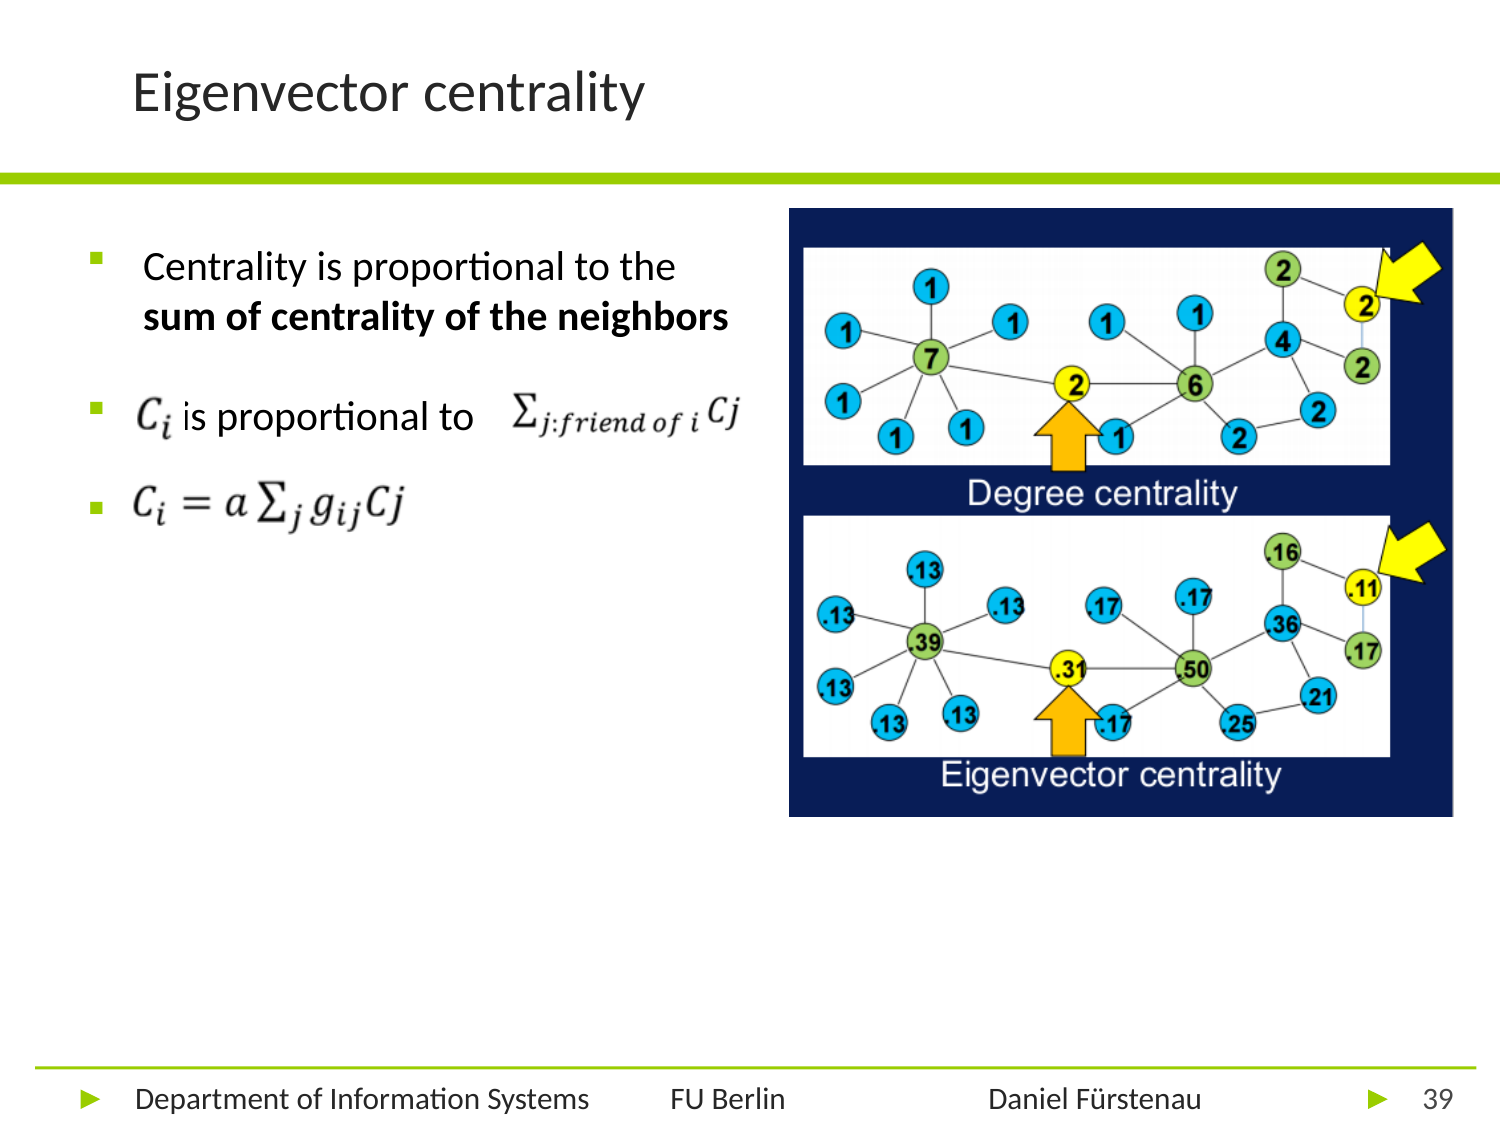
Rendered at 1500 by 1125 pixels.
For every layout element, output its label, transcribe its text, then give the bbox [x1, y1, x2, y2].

text_box Centrality is proportional to the sum of centrality of the neighbors is proportional to _ [72, 231, 784, 547]
slide_number 39 [1394, 1071, 1454, 1123]
picture [124, 475, 417, 550]
title Eigenvector centrality [118, 0, 1416, 178]
picture [124, 380, 185, 449]
picture [504, 385, 751, 449]
picture [789, 207, 1454, 817]
